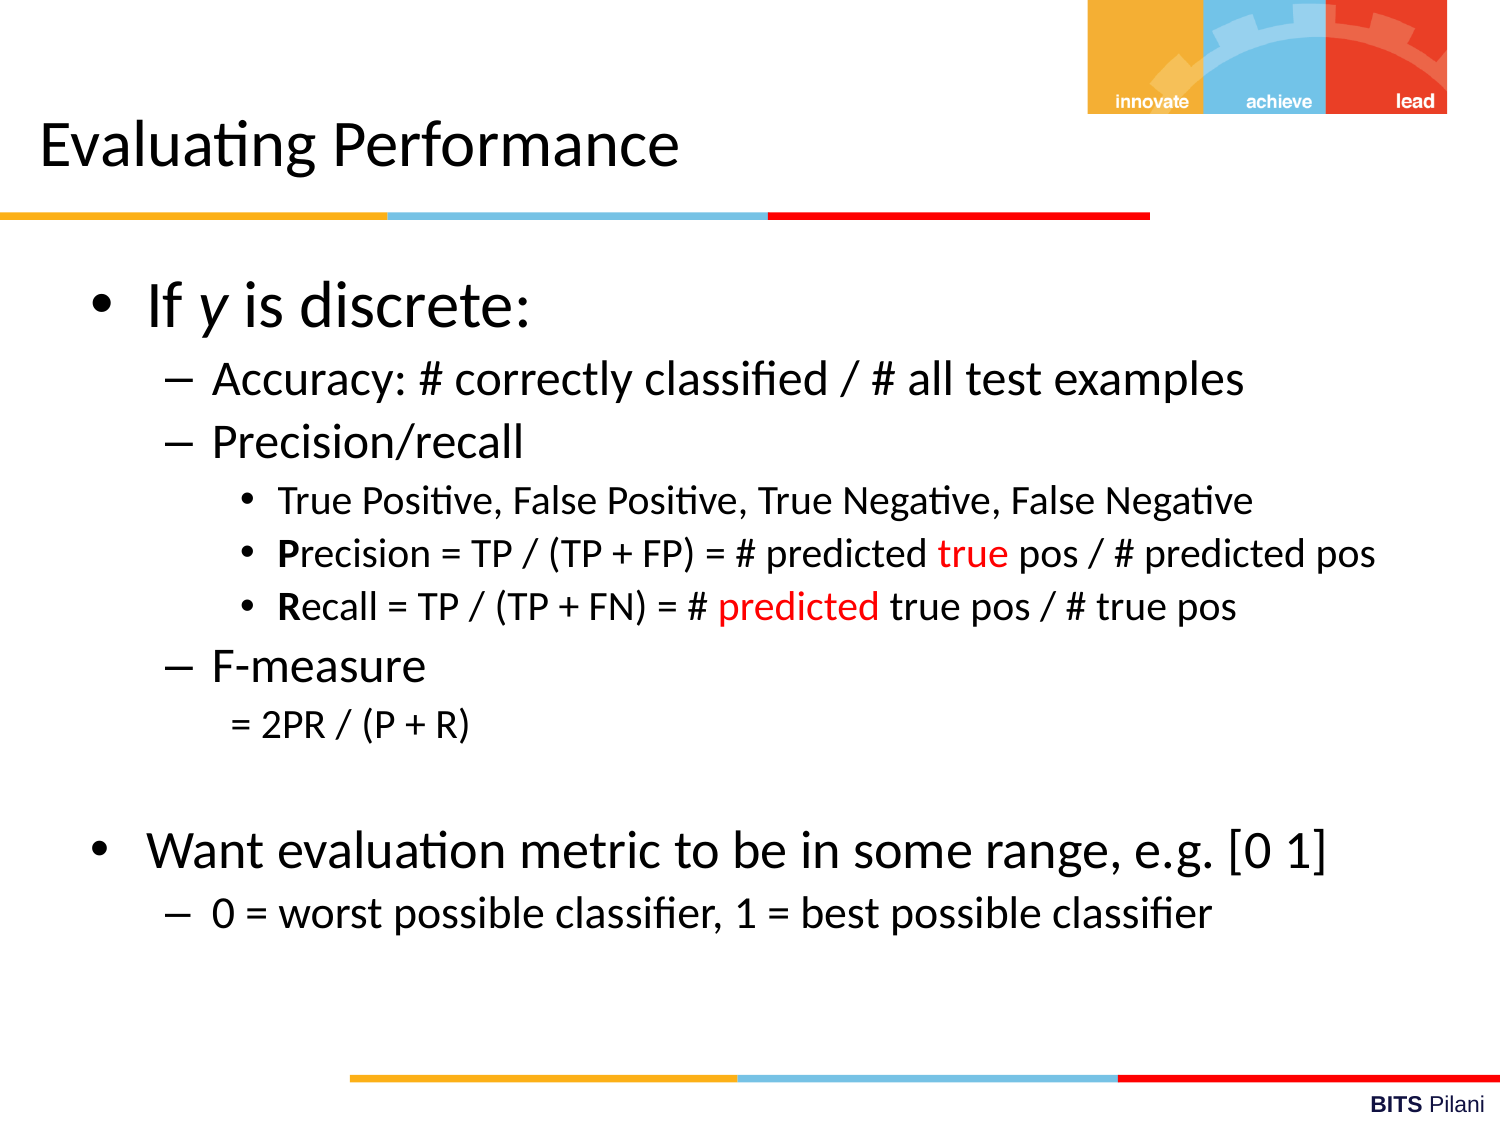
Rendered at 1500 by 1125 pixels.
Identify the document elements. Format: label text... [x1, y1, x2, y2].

title Evaluating Performance [24, 87, 1375, 193]
picture [1087, 0, 1448, 114]
list If y is discrete: Accuracy: # correctly classified / # all test examples Precision/recall True Positive, False Positive, True Negative, False Negative Precision = TP / (TP + FP) = # predicted true pos / # predicted pos Recall = TP / (TP + FN) = # predicted true pos / # true pos F-measure = 2PR / (P + R) Want evaluation metric to be in some range, e.g. [0 1] 0 = worst possible classifier, 1 = best possible classifier [75, 262, 1425, 1005]
